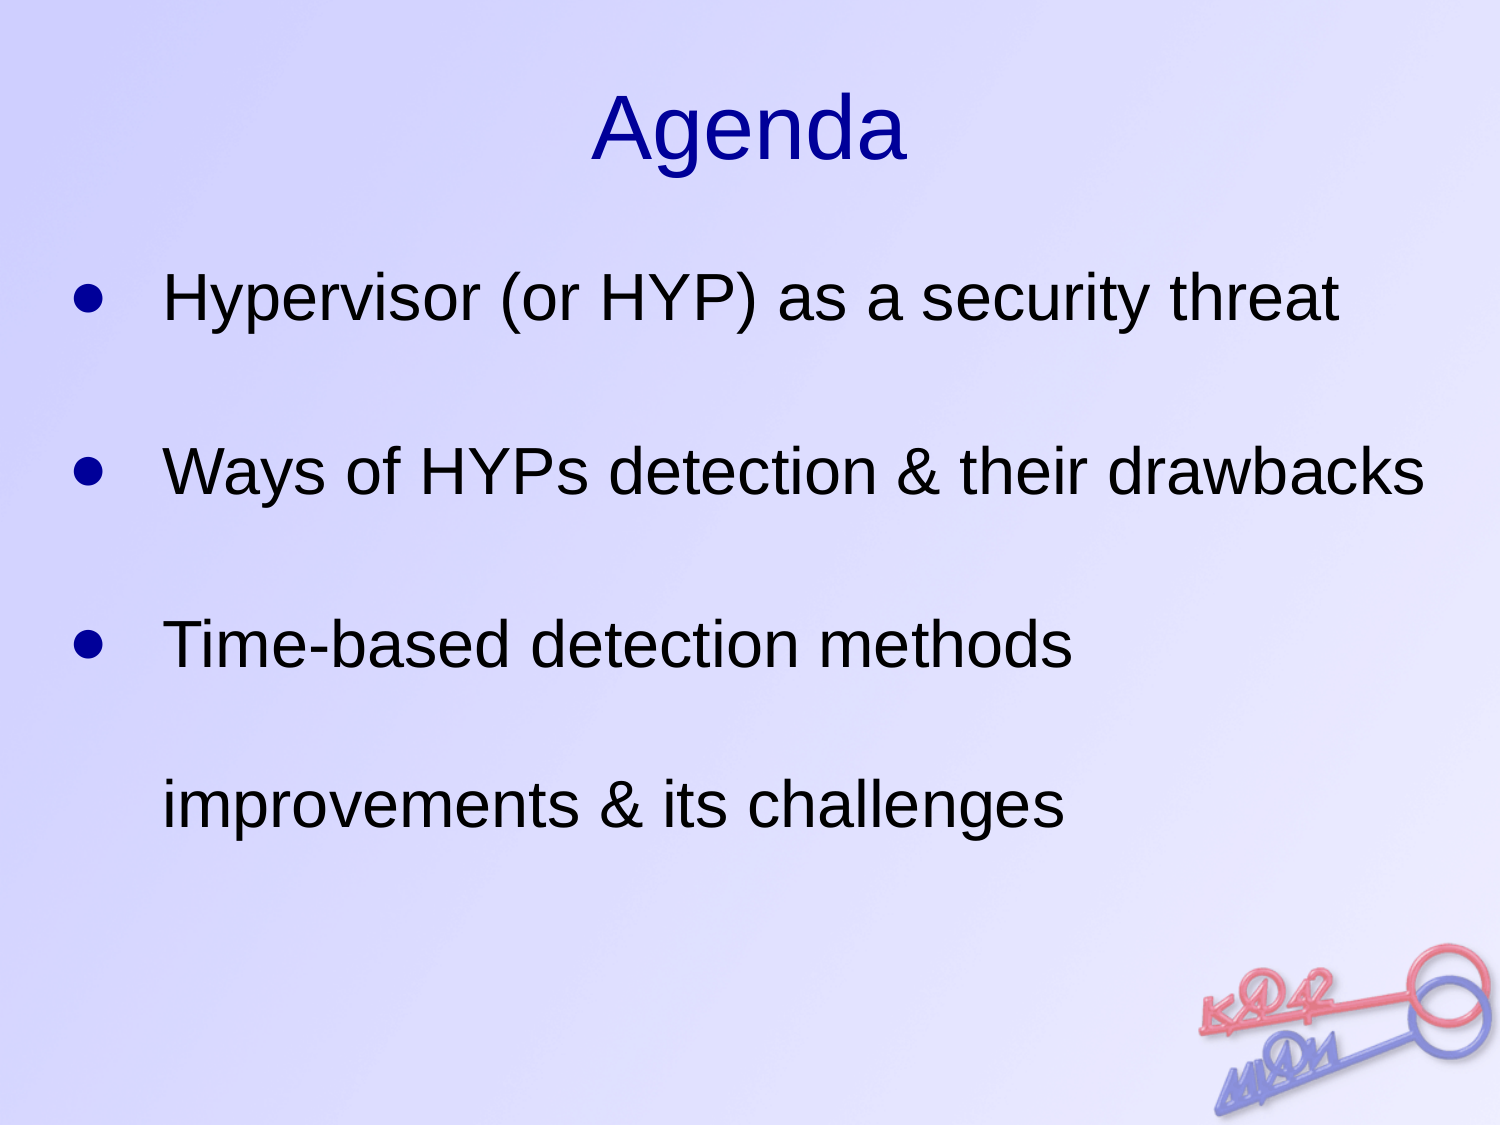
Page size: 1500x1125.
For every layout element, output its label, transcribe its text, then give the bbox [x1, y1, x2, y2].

title Agenda [53, 49, 1447, 166]
picture [0, 0, 1500, 1125]
list Hypervisor (or HYP) as a security threat Ways of HYPs detection & their drawbacks Time-based detection methods improvements & its challenges [53, 166, 1477, 935]
